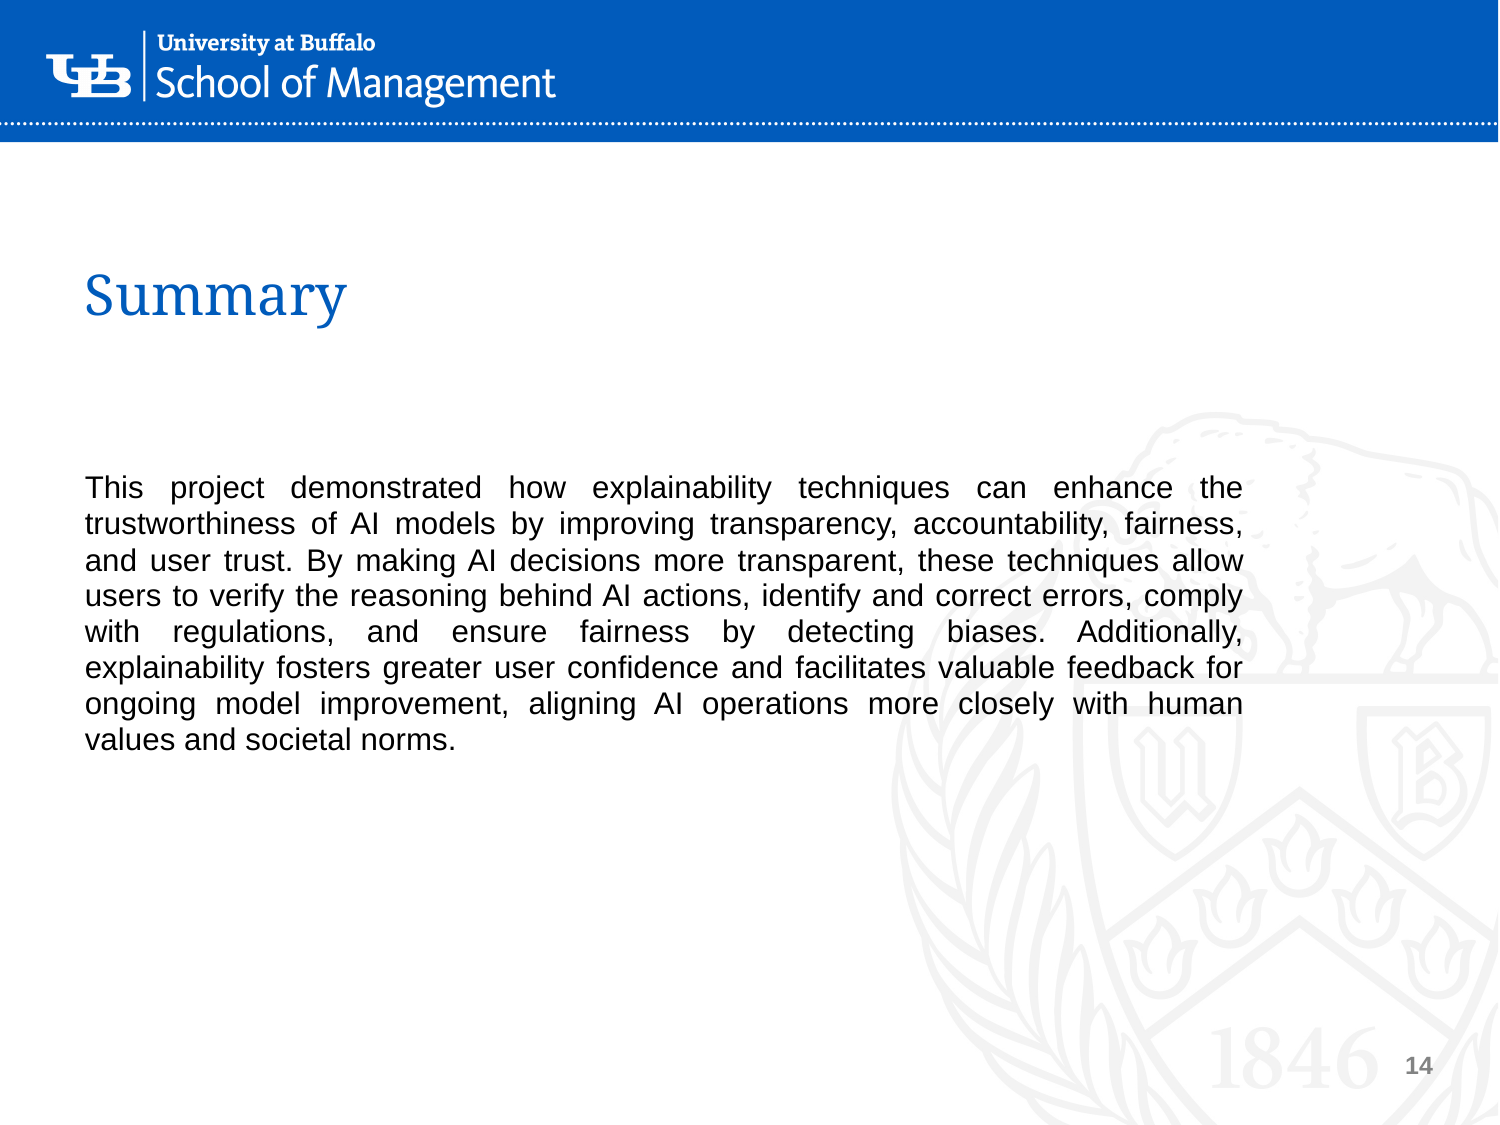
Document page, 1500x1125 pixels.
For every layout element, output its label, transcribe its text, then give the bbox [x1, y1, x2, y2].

list This project demonstrated how explainability techniques can enhance the trustworthiness of AI models by improving transparency, accountability, fairness, and user trust. By making AI decisions more transparent, these techniques allow users to verify the reasoning behind AI actions, identify and correct errors, comply with regulations, and ensure fairness by detecting biases. Additionally, explainability fosters greater user confidence and facilitates valuable feedback for ongoing model improvement, aligning AI operations more closely with human values and societal norms. [69, 358, 1261, 990]
title Summary [70, 216, 1364, 335]
picture [0, 0, 1499, 1125]
